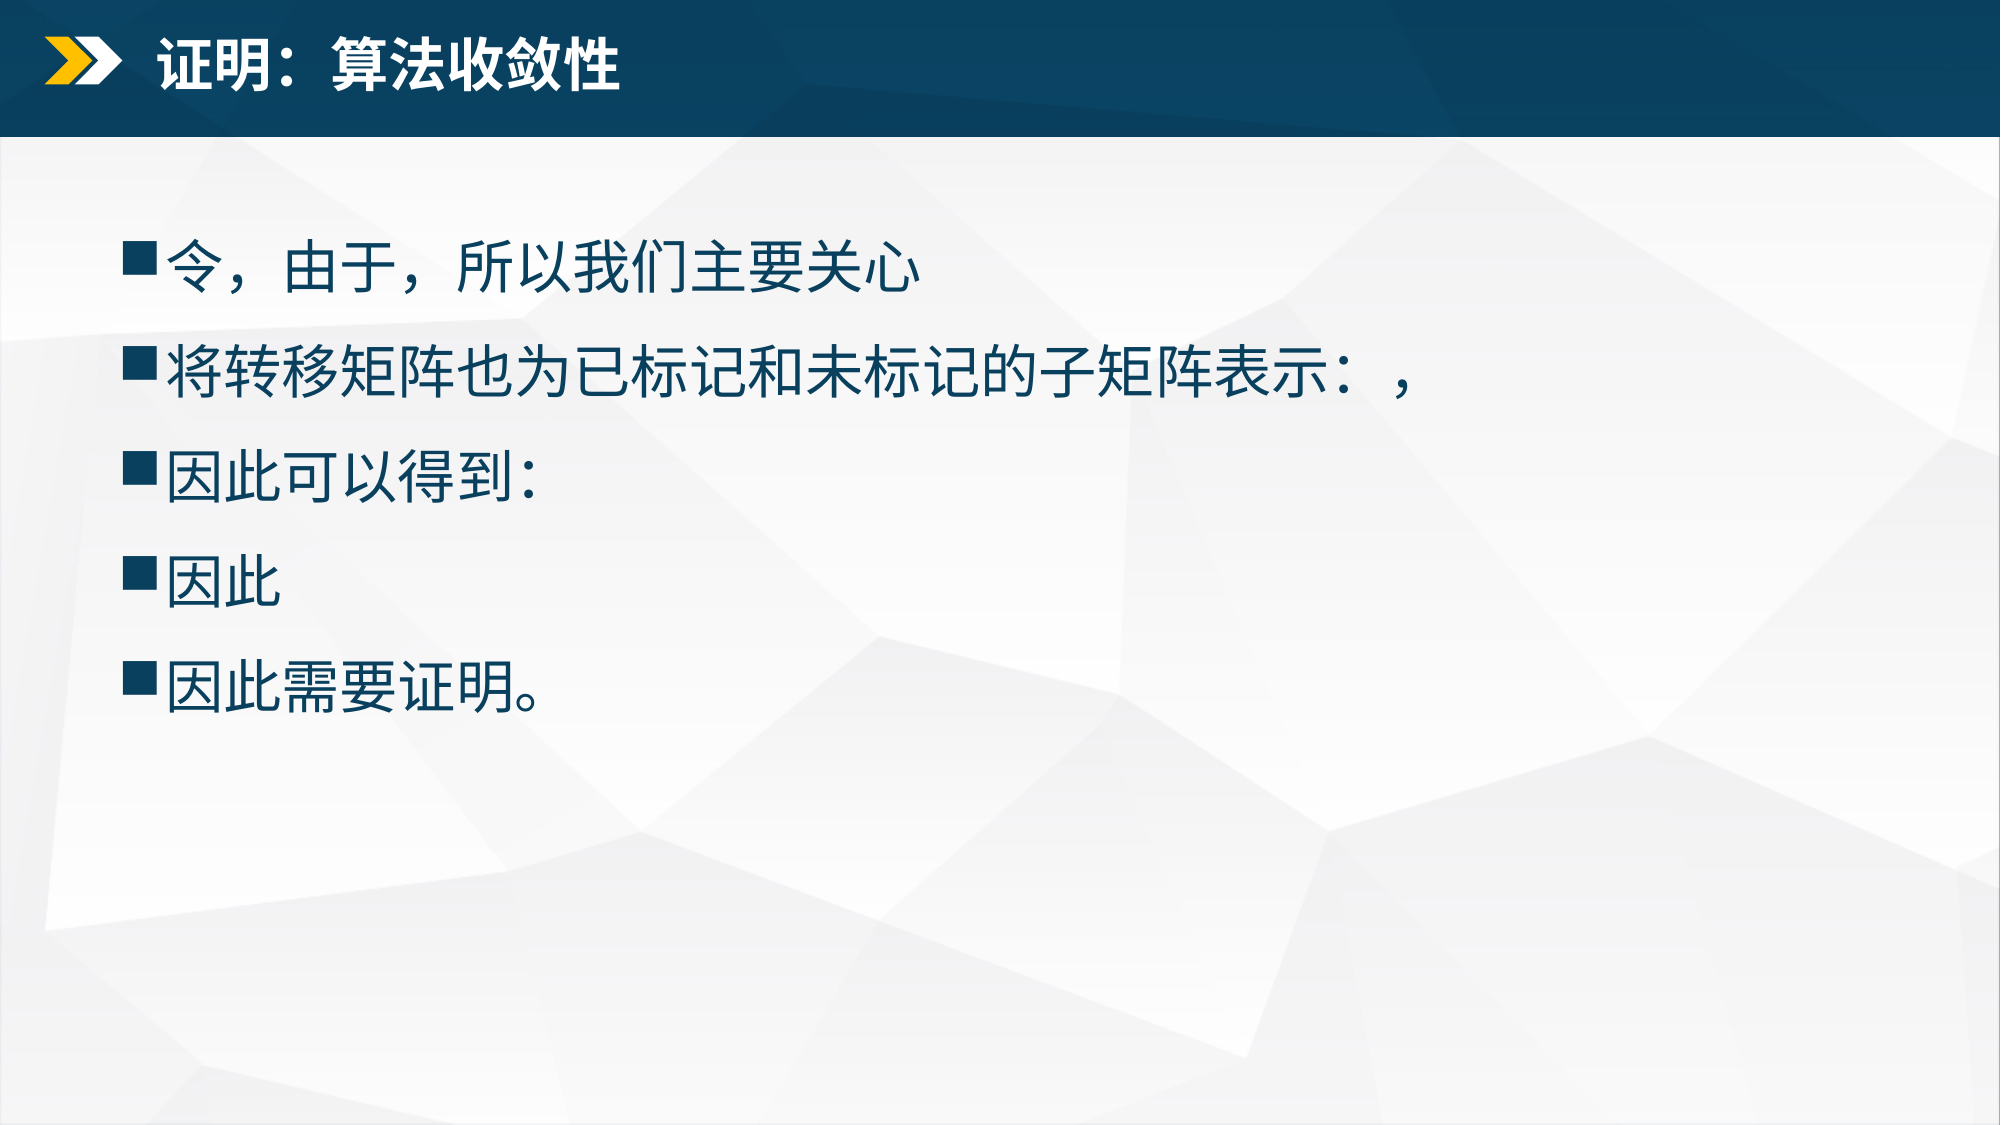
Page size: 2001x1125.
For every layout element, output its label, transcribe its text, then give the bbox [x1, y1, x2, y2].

list 证明：算法收敛性 [140, 28, 1027, 93]
picture [0, 0, 2000, 1125]
